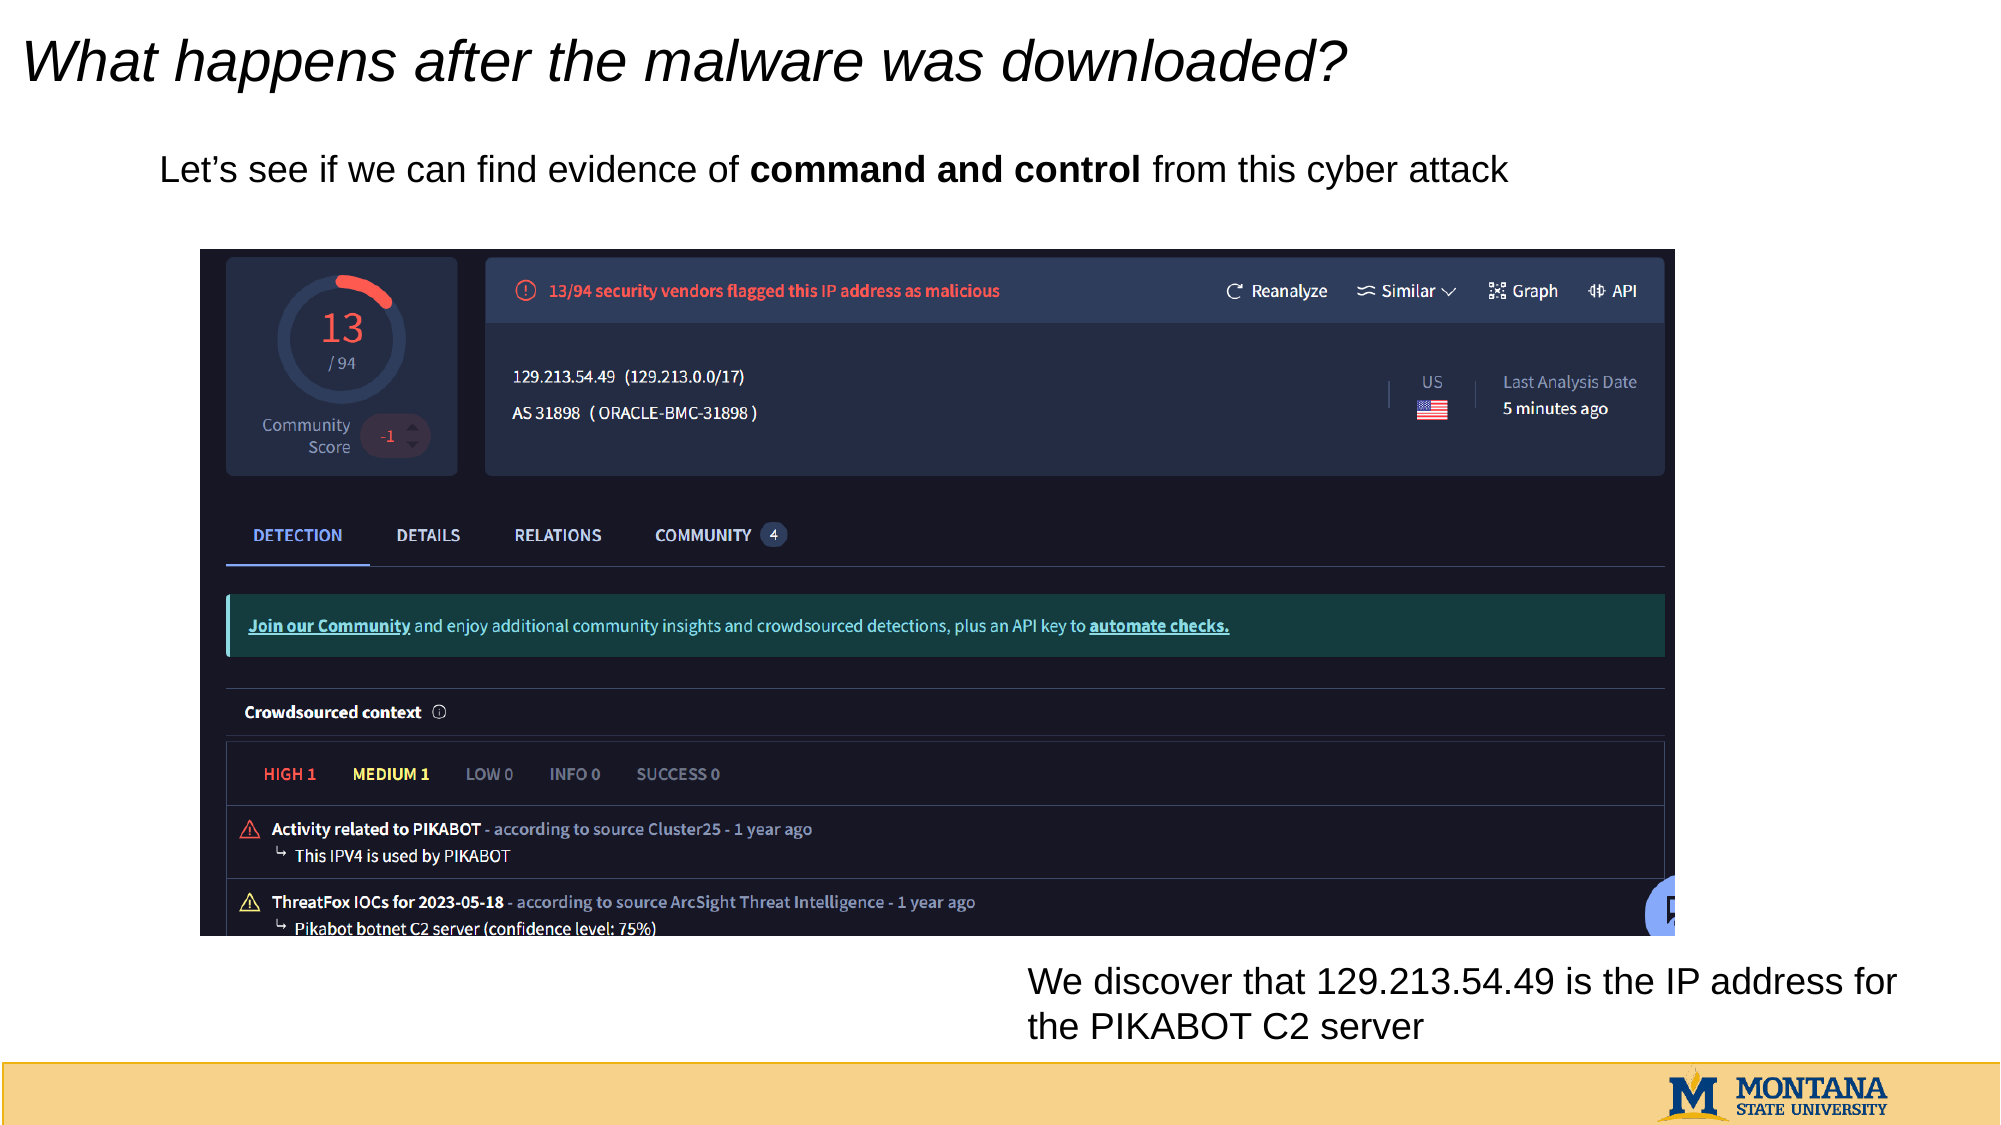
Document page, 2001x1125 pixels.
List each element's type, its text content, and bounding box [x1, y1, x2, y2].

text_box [1, 1062, 1654, 1125]
text_box We discover that 129.213.54.49 is the IP address for the PIKABOT C2 server [1012, 949, 1941, 1055]
text_box What happens after the malware was downloaded? [7, 15, 1365, 101]
text_box Let’s see if we can find evidence of command and control from this cyber attack [144, 137, 1524, 198]
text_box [1889, 1062, 2000, 1125]
picture [199, 249, 1675, 936]
picture [1656, 1062, 1888, 1123]
